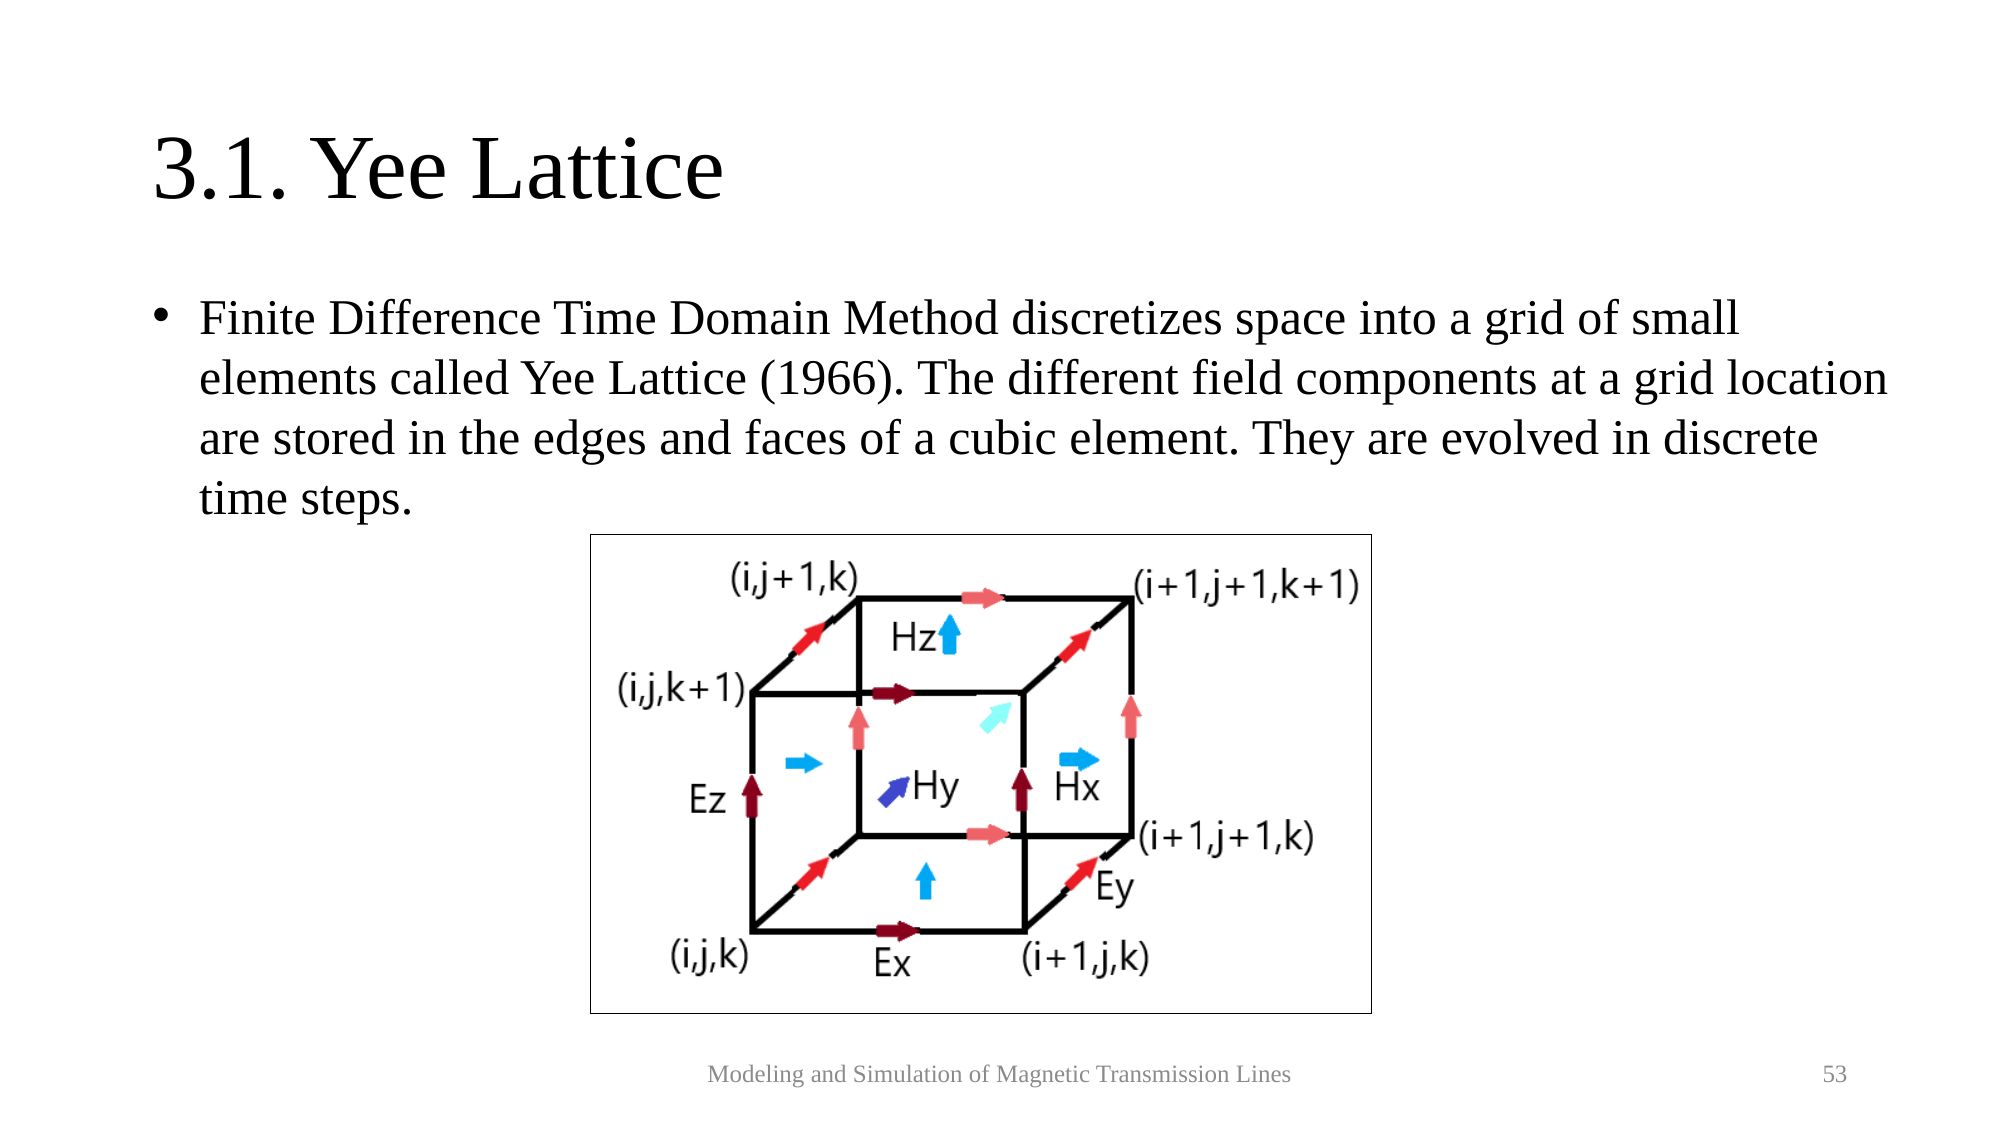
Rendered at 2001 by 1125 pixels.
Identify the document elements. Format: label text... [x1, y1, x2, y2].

title 3.1. Yee Lattice [137, 59, 1863, 277]
footer Modeling and Simulation of Magnetic Transmission Lines [662, 1042, 1338, 1103]
slide_number 53 [1412, 1042, 1863, 1103]
picture [590, 534, 1372, 1014]
text_box Finite Difference Time Domain Method discretizes space into a grid of small elements called Yee Lattice (1966). The different field components at a grid location are stored in the edges and faces of a cubic element. They are evolved in discrete time steps. [137, 277, 1930, 532]
